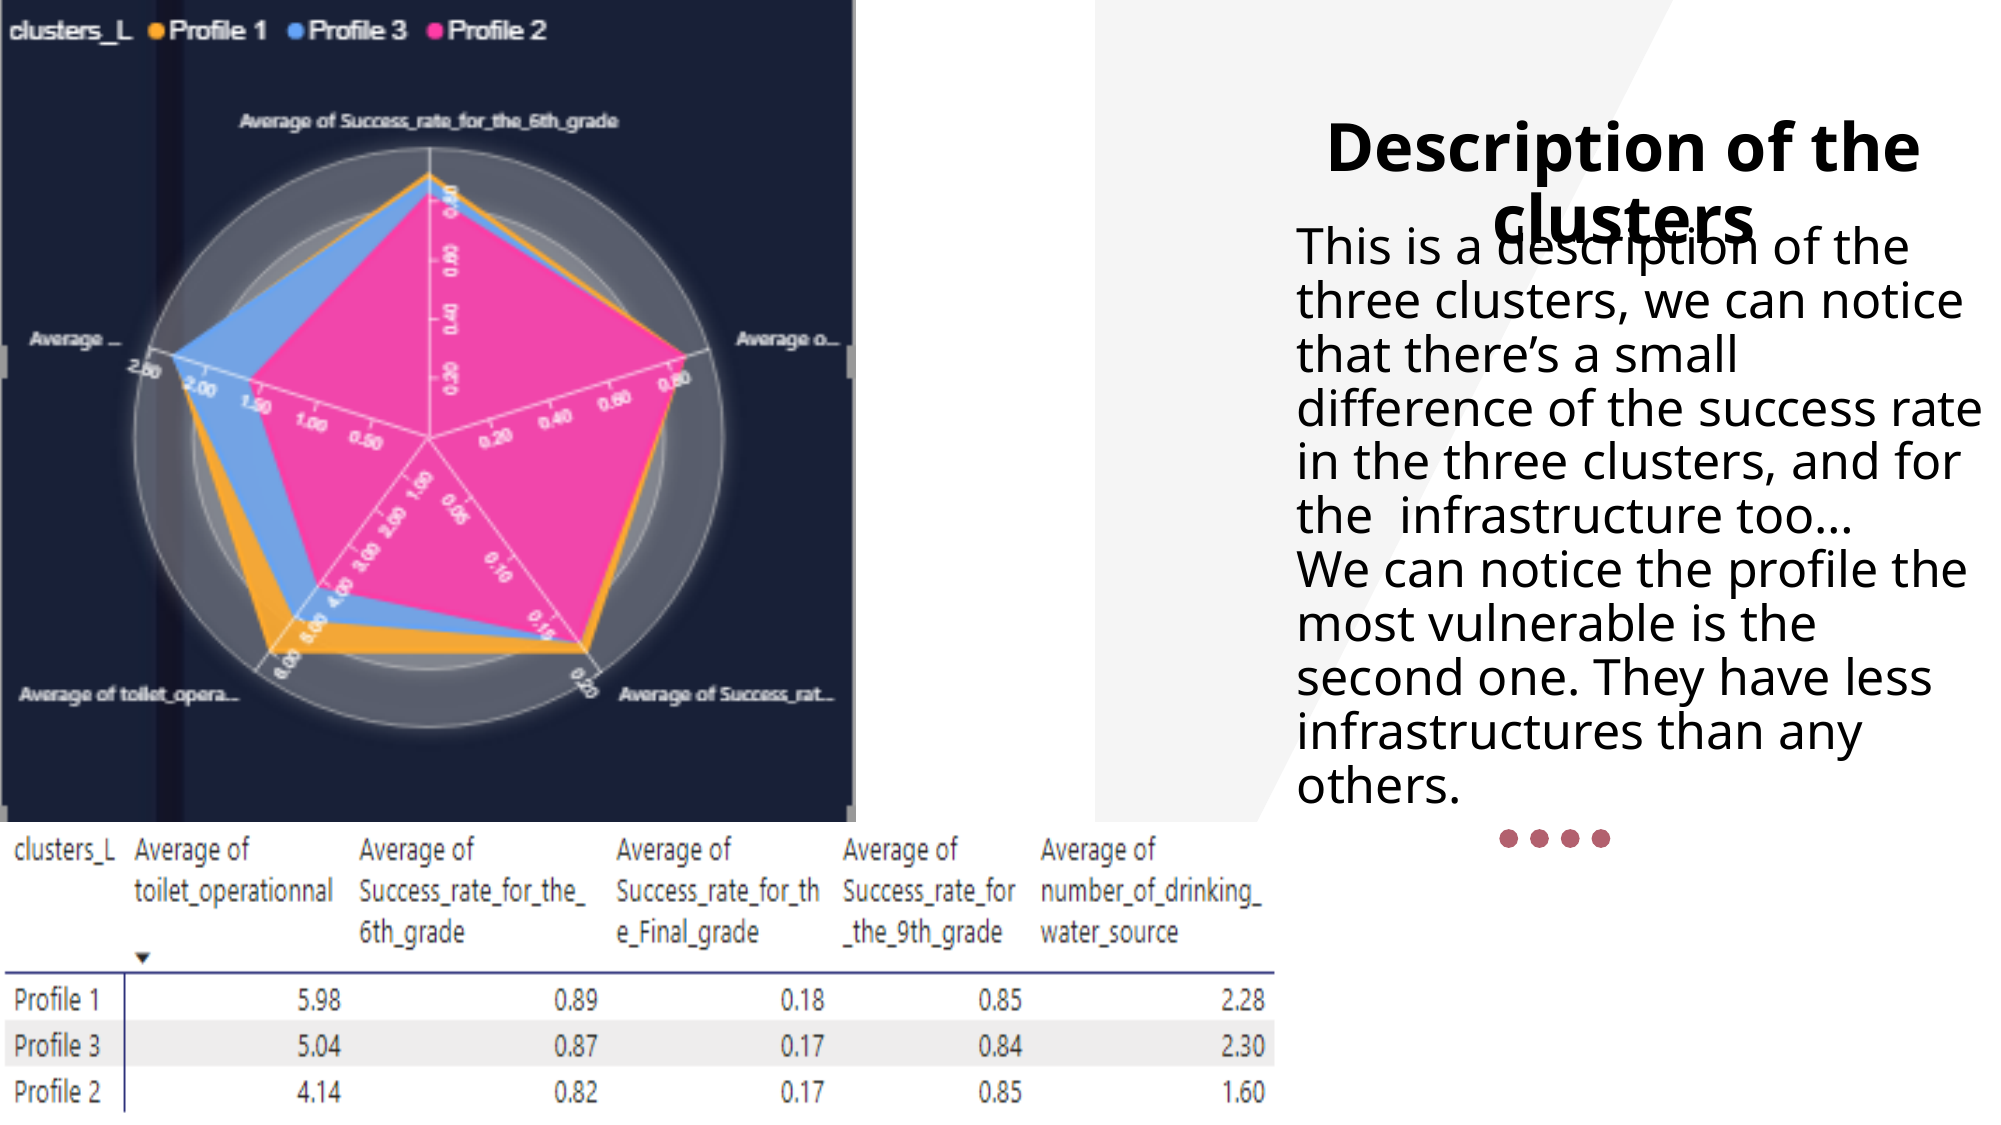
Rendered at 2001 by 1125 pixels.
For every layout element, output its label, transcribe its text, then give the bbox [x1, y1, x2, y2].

title This is a description of the three clusters, we can notice that there’s a small difference of the success rate in the three clusters, and for the infrastructure too… We can notice the profile the most vulnerable is the second one. They have less infrastructures than any others. [1281, 276, 2000, 823]
subtitle Description of the clusters [1281, 106, 1967, 193]
picture [0, 0, 1282, 1125]
